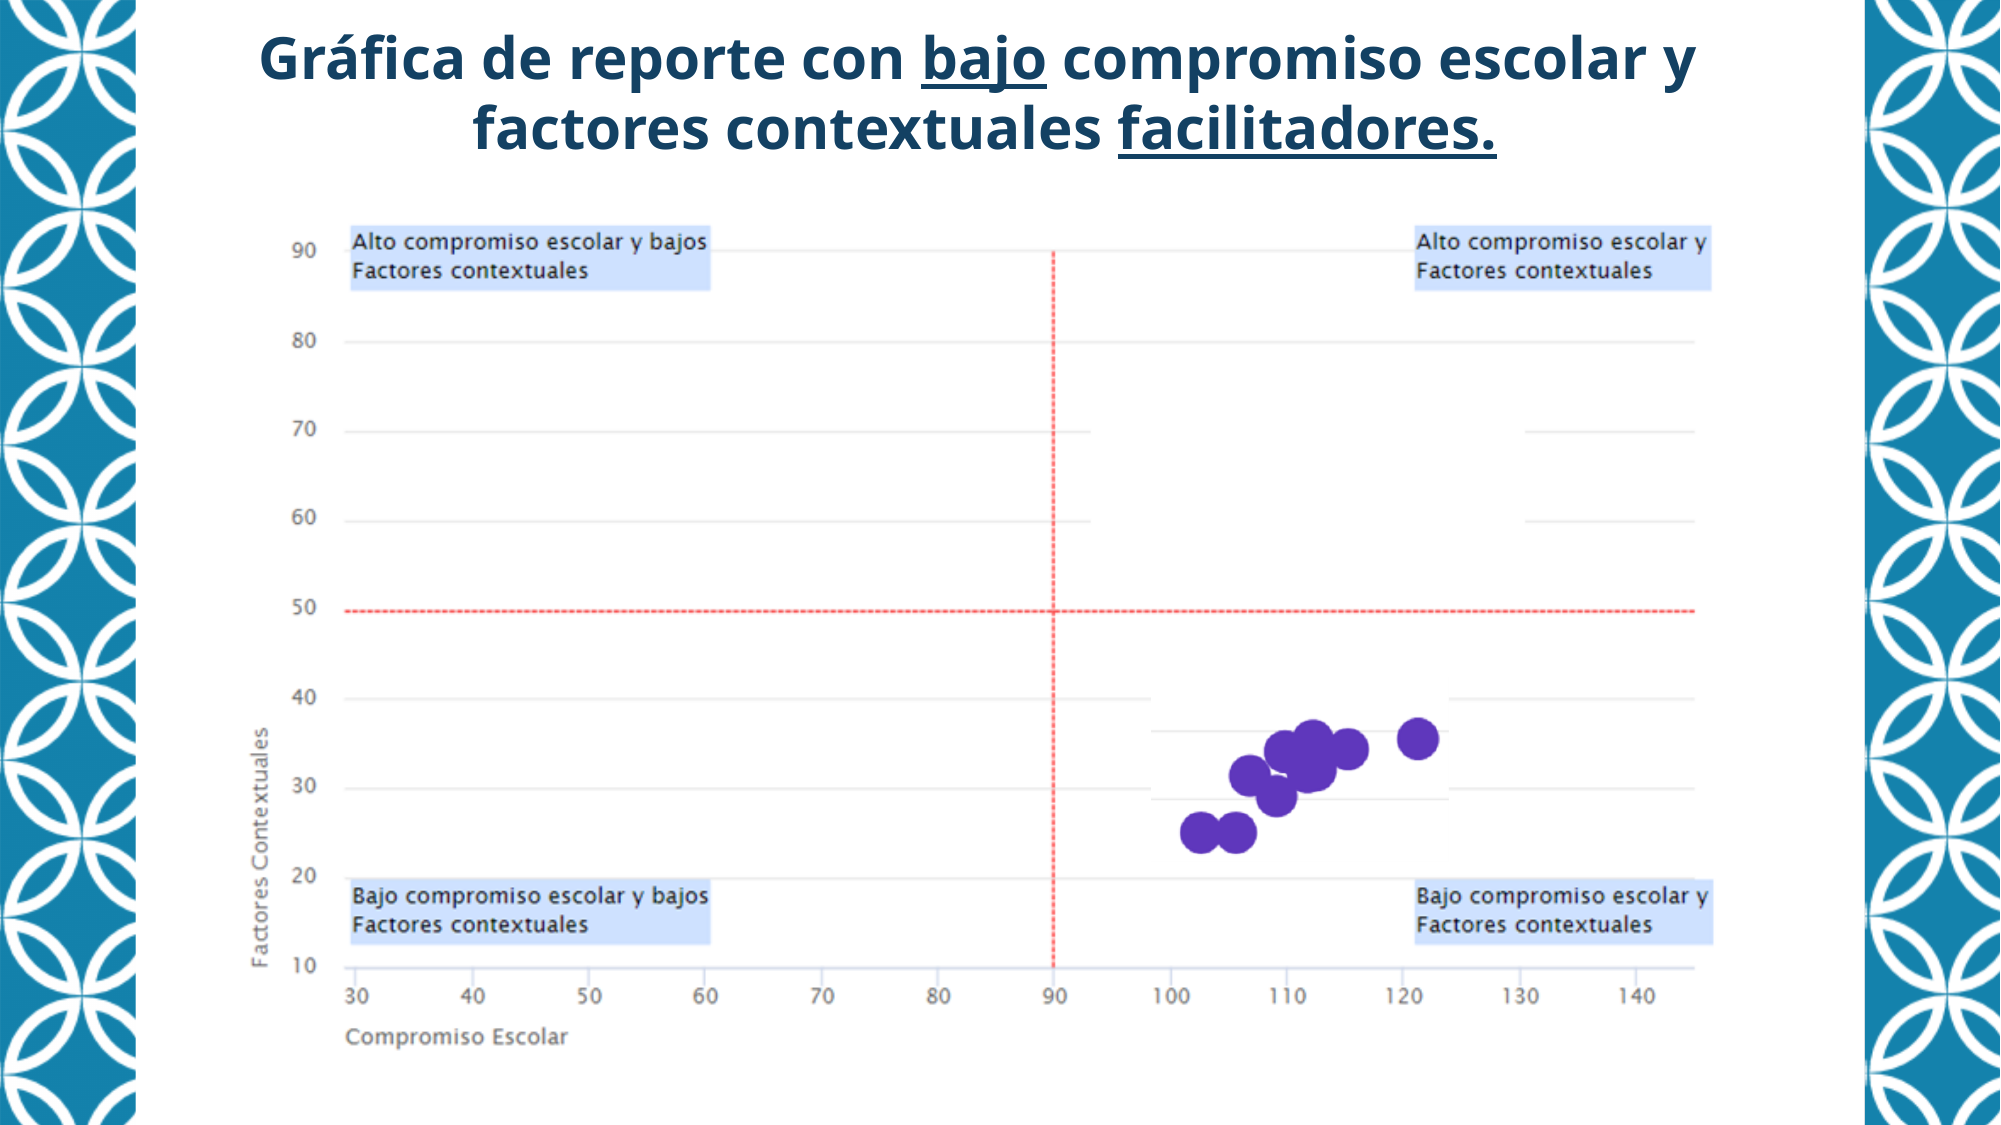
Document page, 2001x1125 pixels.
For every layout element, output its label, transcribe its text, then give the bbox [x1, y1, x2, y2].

text_box Gráfica de reporte con bajo compromiso escolar y factores contextuales facilitadores. [179, 14, 1790, 169]
picture [0, 131, 1763, 1067]
picture [1863, 0, 2000, 1125]
